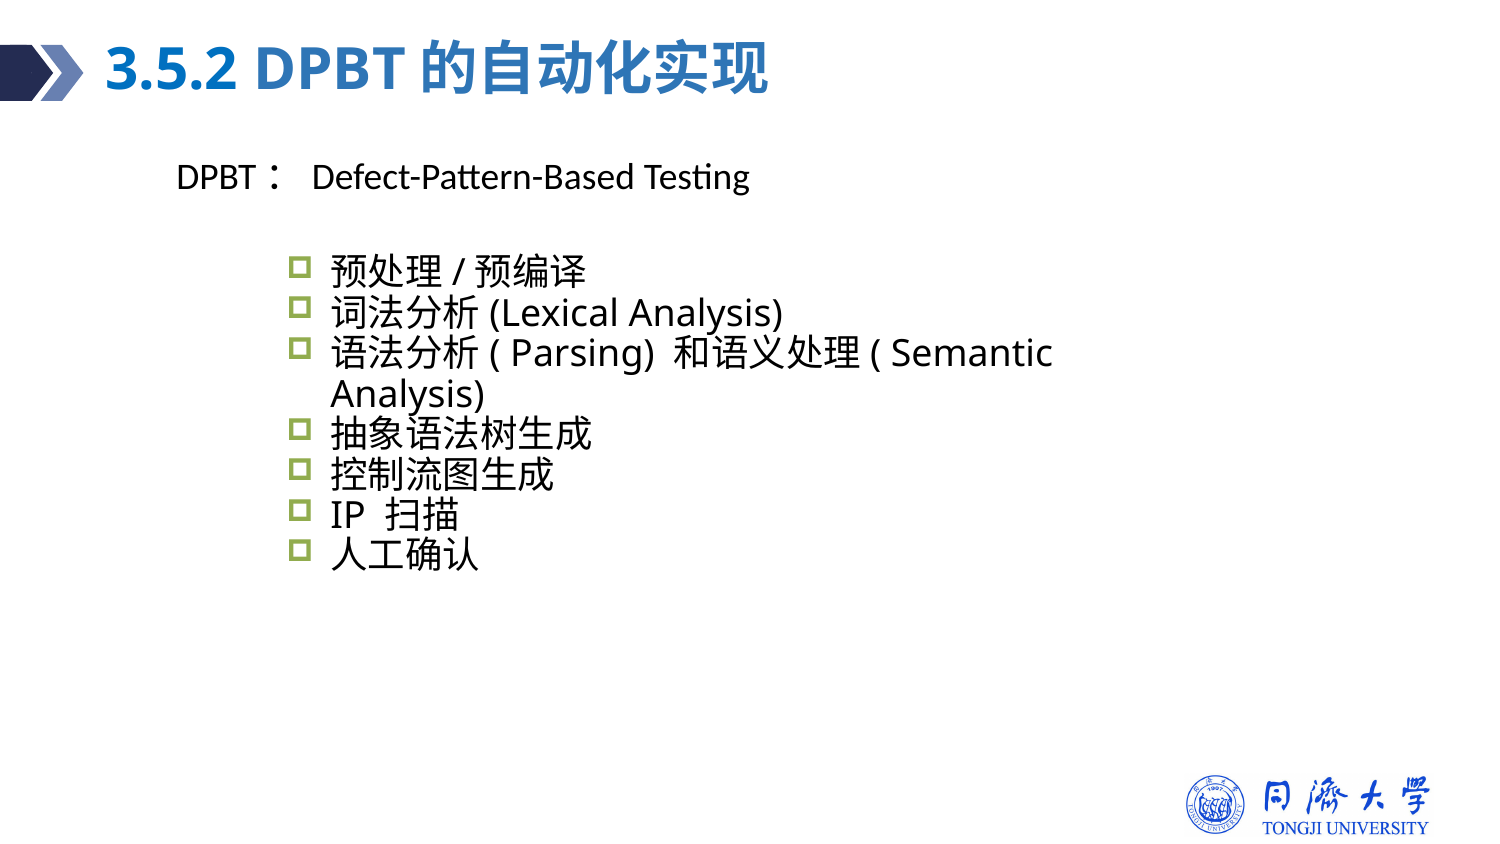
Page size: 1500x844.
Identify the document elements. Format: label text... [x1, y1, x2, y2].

title 3.5.2 DPBT的自动化实现 [90, 24, 980, 118]
picture [1184, 773, 1434, 837]
text_box DPBT：Defect-Pattern-Based Testing [161, 145, 774, 205]
list 预处理/预编译 词法分析(Lexical Analysis) 语法分析( Parsing) 和语义处理( Semantic Analysis) 抽象语法树生成 控制流图生成 IP 扫描 人工确认 [271, 245, 1229, 745]
